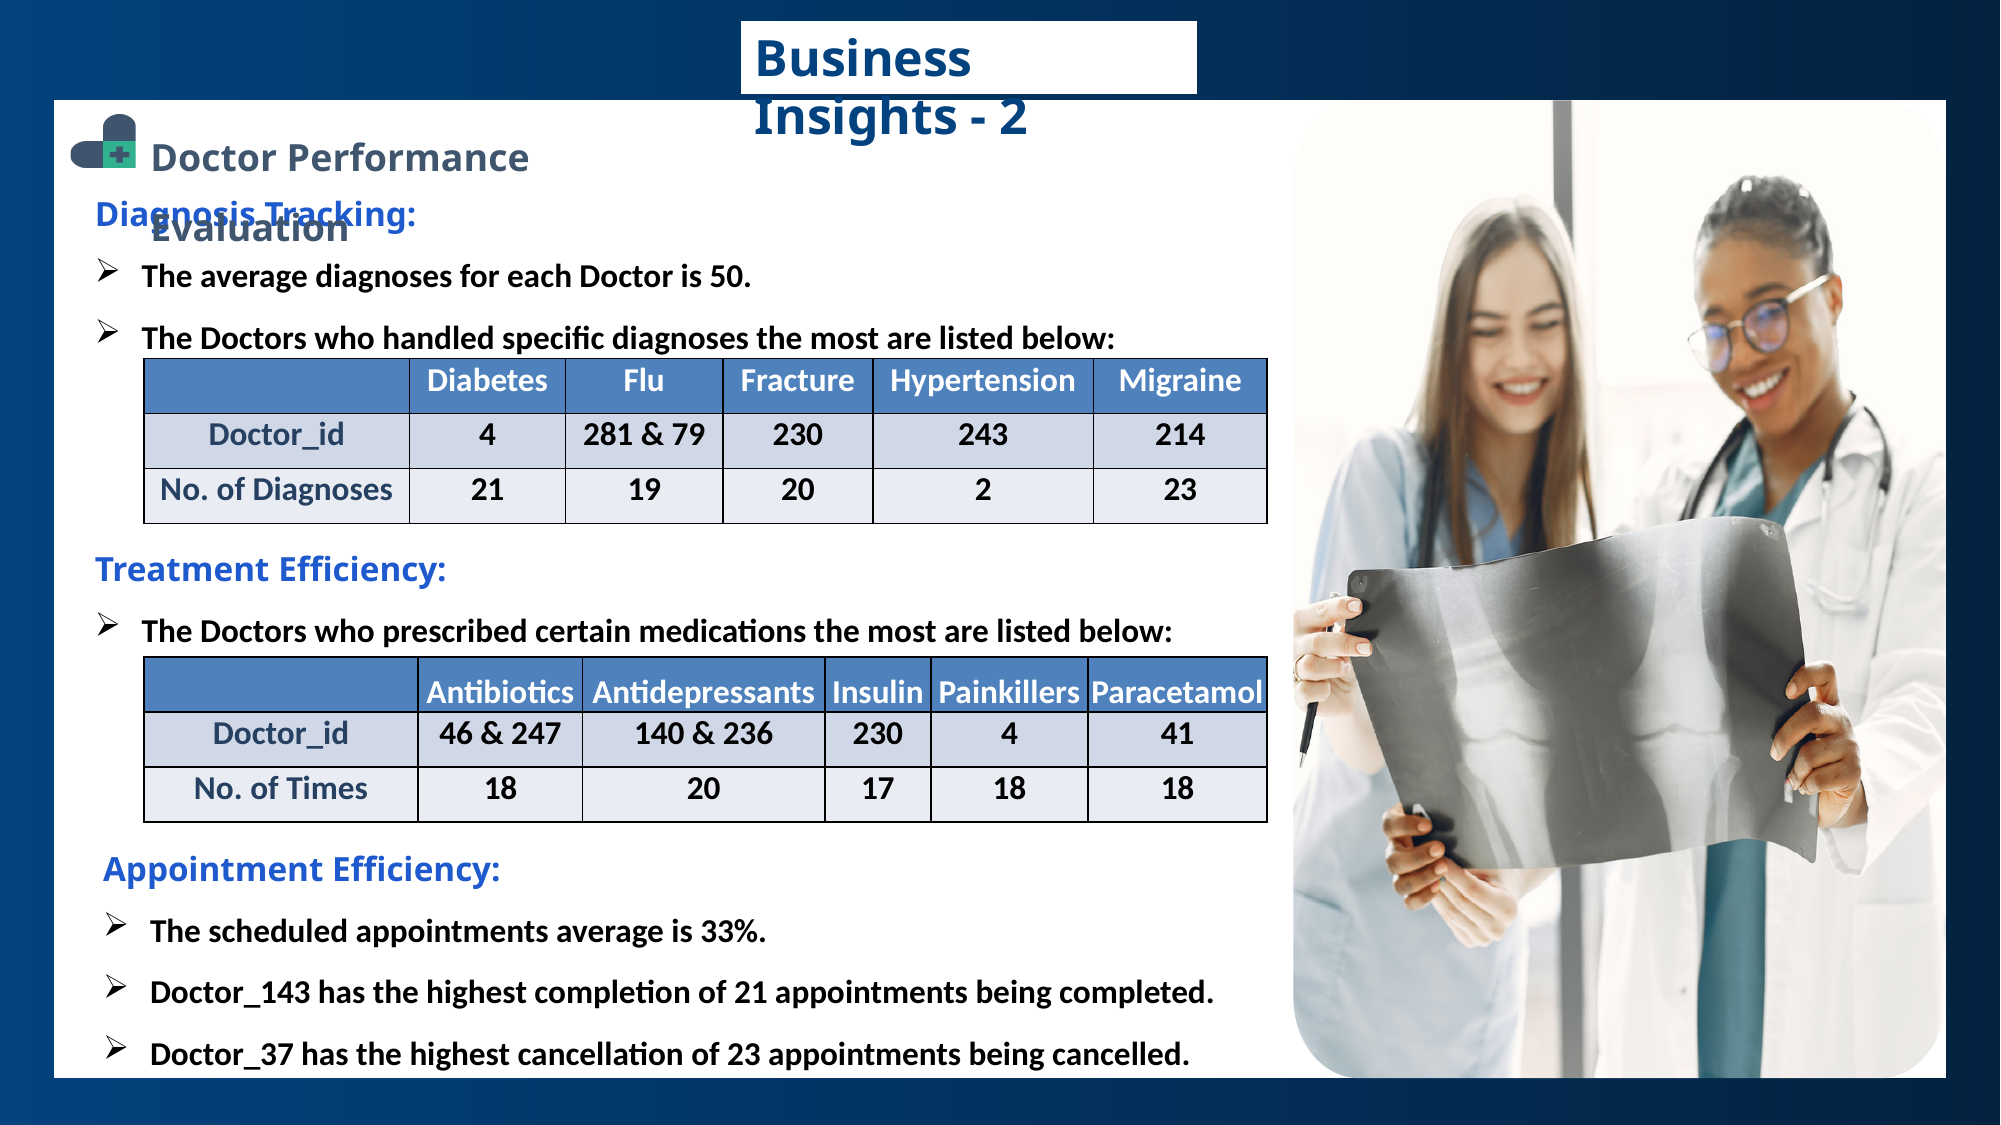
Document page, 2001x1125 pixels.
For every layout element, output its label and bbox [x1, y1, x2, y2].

text_box [1293, 100, 1946, 1079]
text_box [740, 21, 1197, 94]
text_box [54, 100, 1291, 1079]
